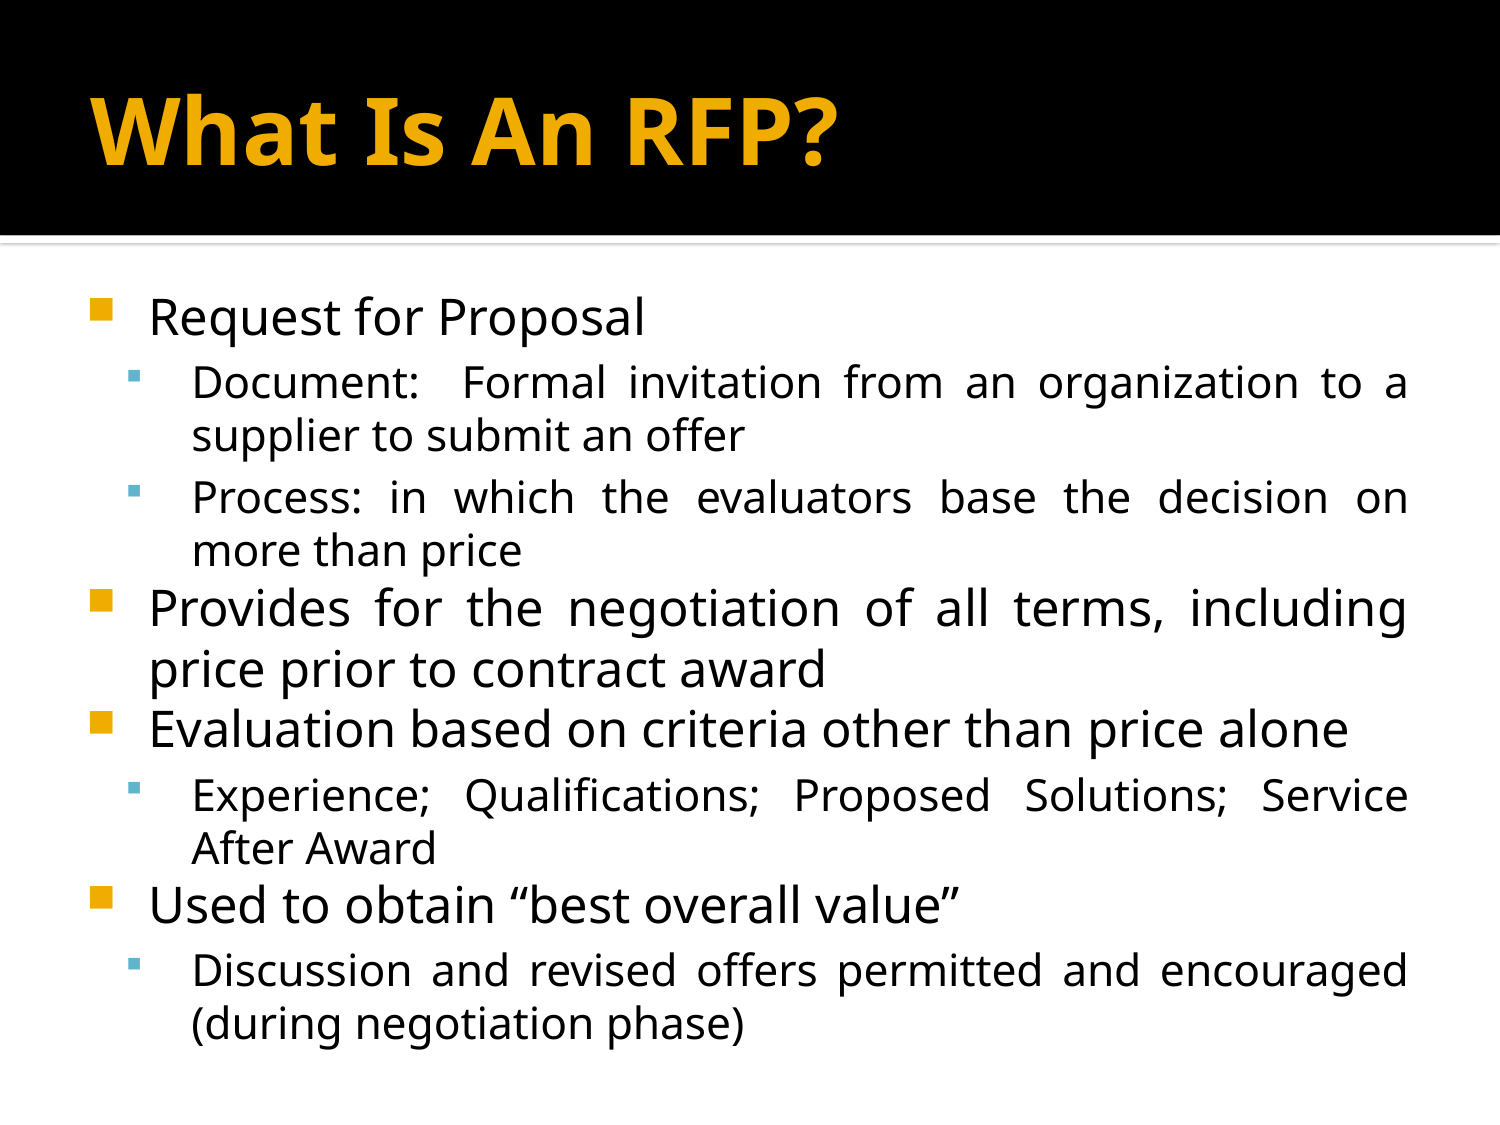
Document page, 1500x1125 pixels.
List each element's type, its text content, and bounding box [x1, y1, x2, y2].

title What Is An RFP? [75, 25, 1425, 231]
list Request for Proposal Document: Formal invitation from an organization to a supplier to submit an offer Process: in which the evaluators base the decision on more than price Provides for the negotiation of all terms, including price prior to contract award Evaluation based on criteria other than price alone Experience; Qualifications; Proposed Solutions; Service After Award Used to obtain “best overall value” Discussion and revised offers permitted and encouraged (during negotiation phase) [75, 270, 1425, 1063]
